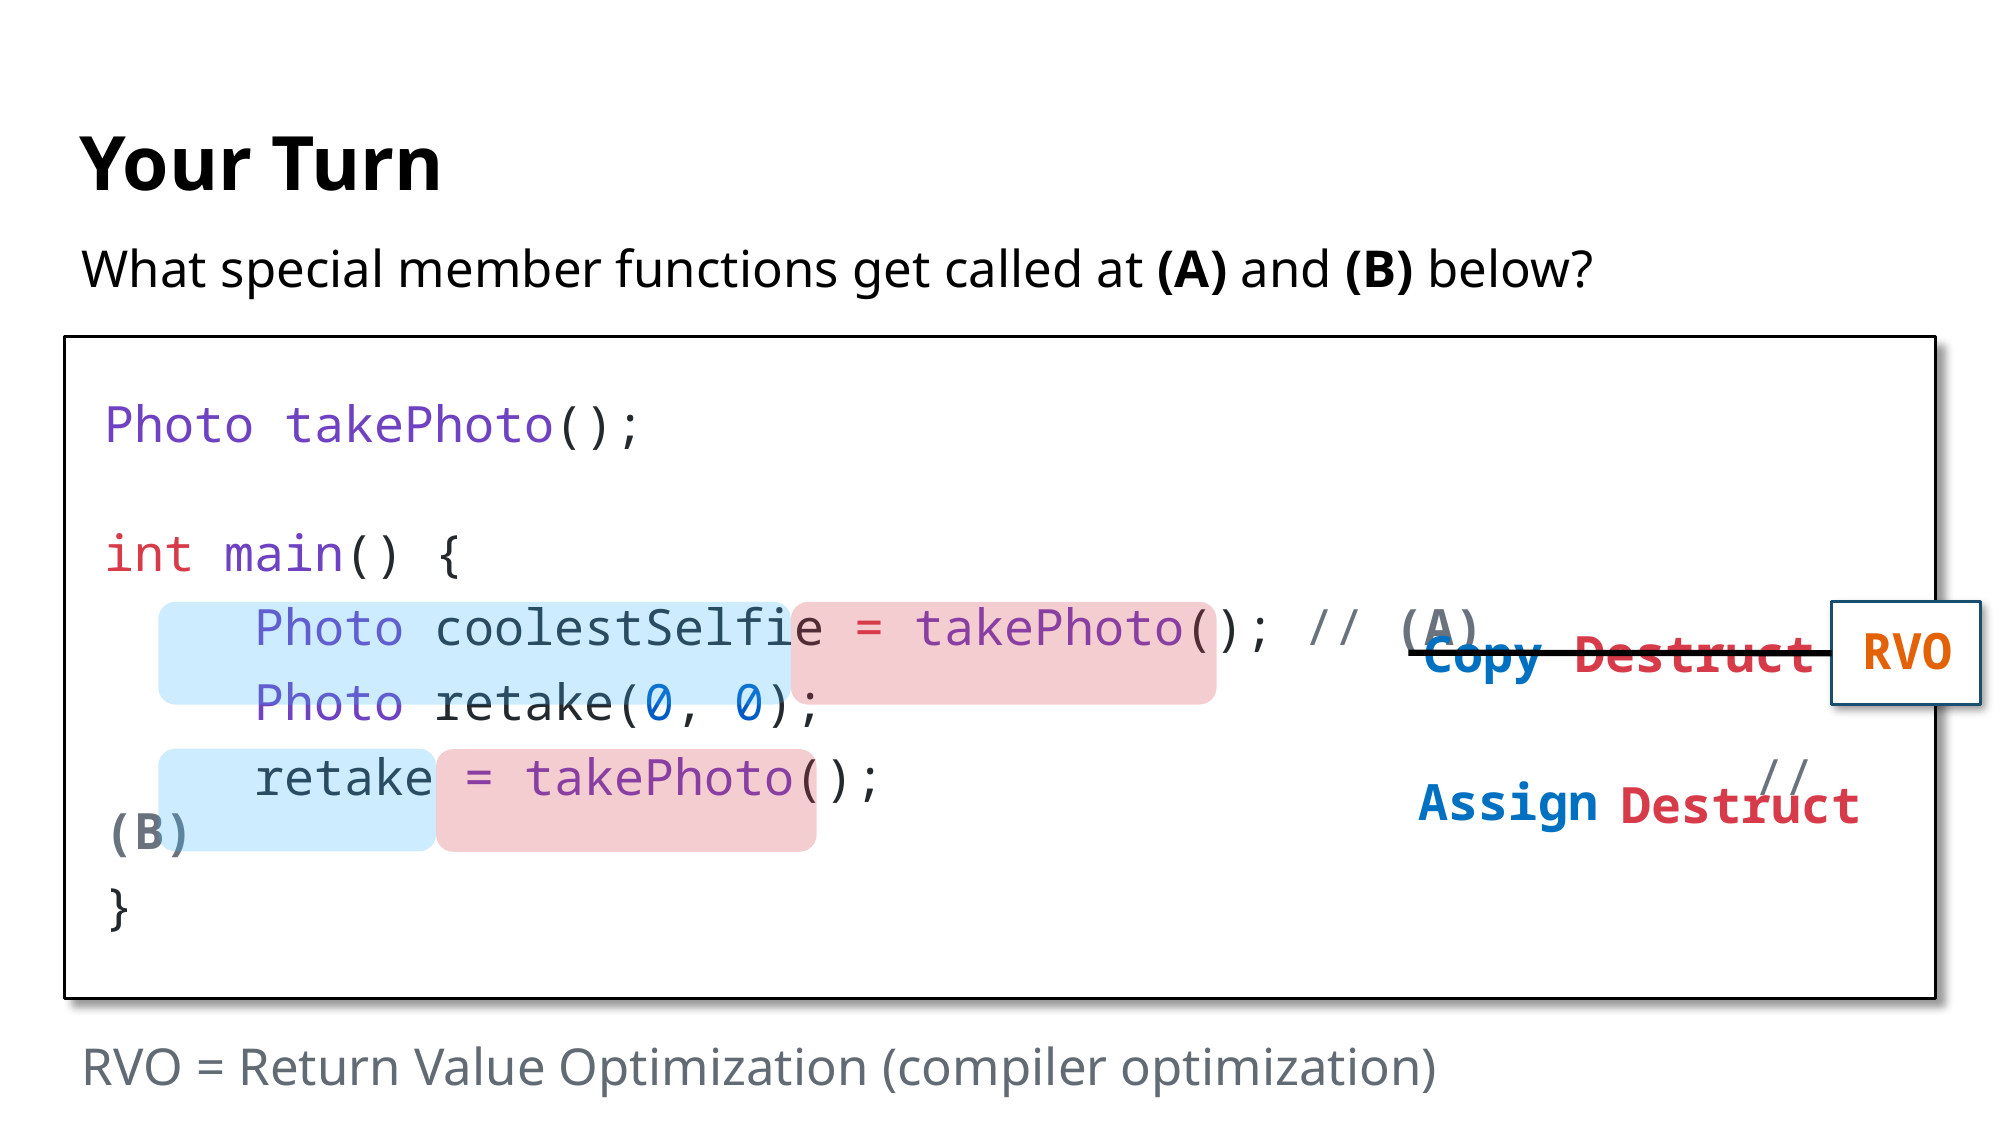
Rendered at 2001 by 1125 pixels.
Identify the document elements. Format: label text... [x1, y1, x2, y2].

text_box Assign [1416, 752, 1630, 856]
list What special member functions get called at (A) and (B) below? [64, 236, 1936, 307]
text_box Destruct [1573, 604, 1831, 650]
text_box [156, 600, 791, 707]
list Photo takePhoto(); int main() { Photo coolestSelfie = takePhoto(); // (A) Photo retake(0, 0); retake = takePhoto(); // (B) } [63, 335, 1937, 1000]
text_box [434, 747, 819, 854]
text_box RVO [1831, 601, 1981, 705]
title Your Turn [64, 103, 1936, 230]
text_box Destruct [1573, 657, 1829, 708]
text_box RVO = Return Value Optimization (compiler optimization) [64, 1033, 1936, 1104]
text_box Destruct [1619, 755, 1877, 859]
text_box [156, 747, 436, 853]
text_box [789, 600, 1219, 707]
text_box Copy [1383, 604, 1573, 708]
